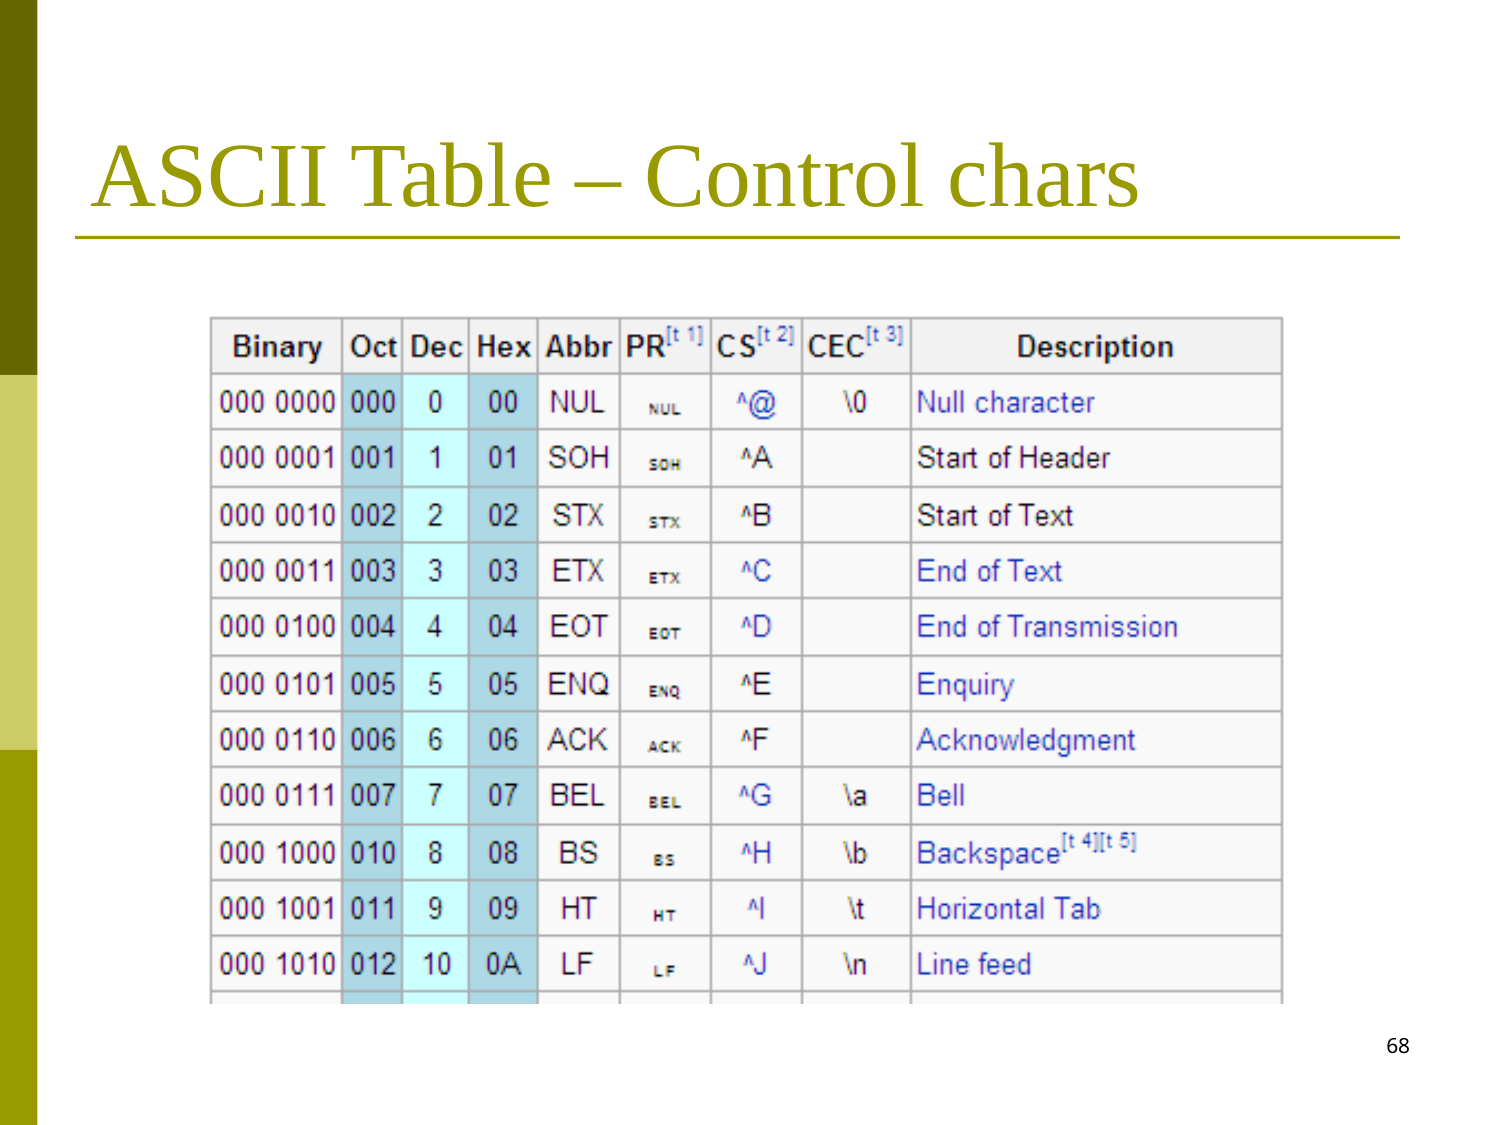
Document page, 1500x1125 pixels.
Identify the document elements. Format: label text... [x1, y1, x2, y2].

slide_number 68 [1074, 1024, 1426, 1101]
title ASCII Table – Control chars [75, 45, 1425, 233]
picture [206, 302, 1306, 1005]
